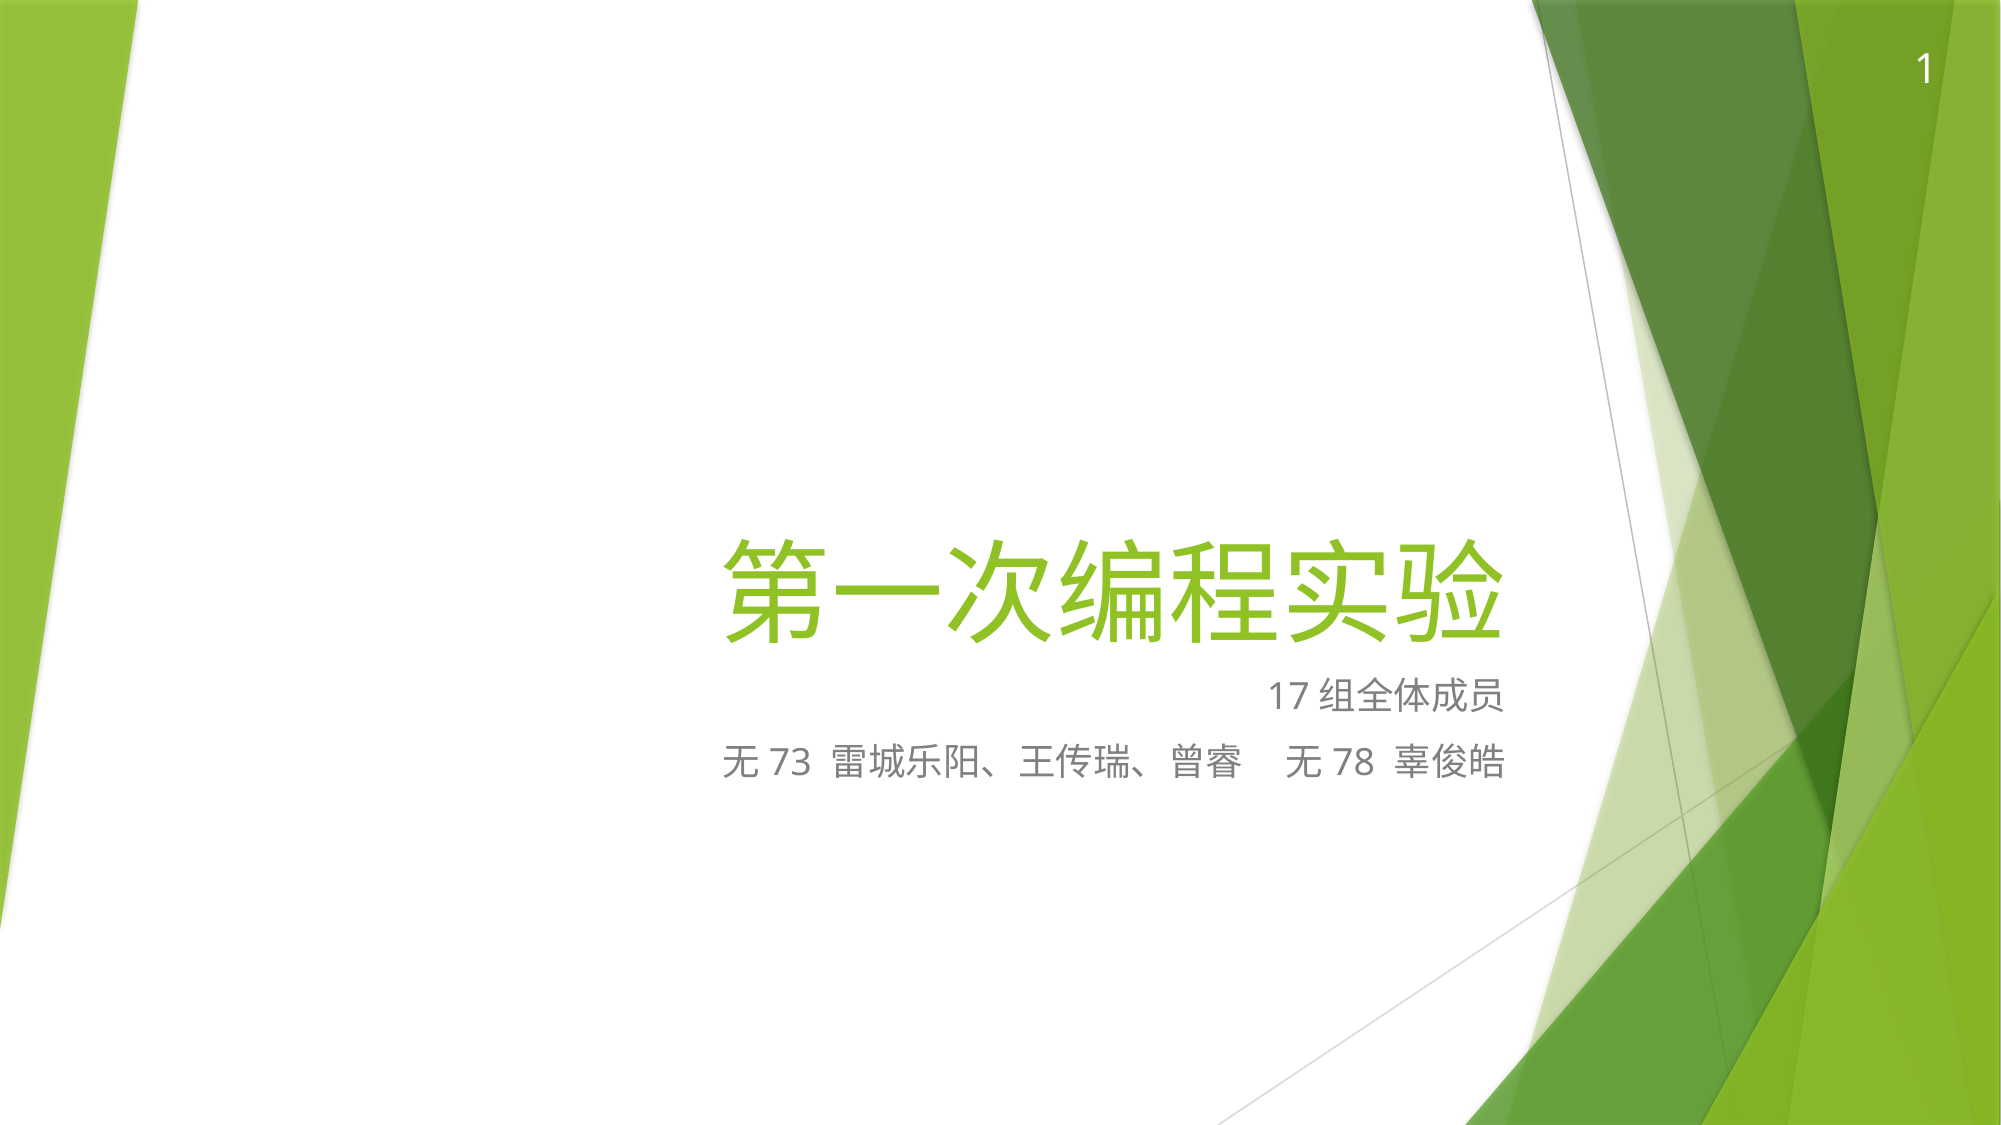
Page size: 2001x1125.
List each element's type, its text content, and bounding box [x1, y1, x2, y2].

title 第一次编程实验 [247, 394, 1522, 664]
subtitle 17组全体成员 无73 雷城乐阳、王传瑞、曾睿 无78 辜俊皓 [247, 664, 1522, 845]
slide_number 1 [1762, 40, 1953, 100]
